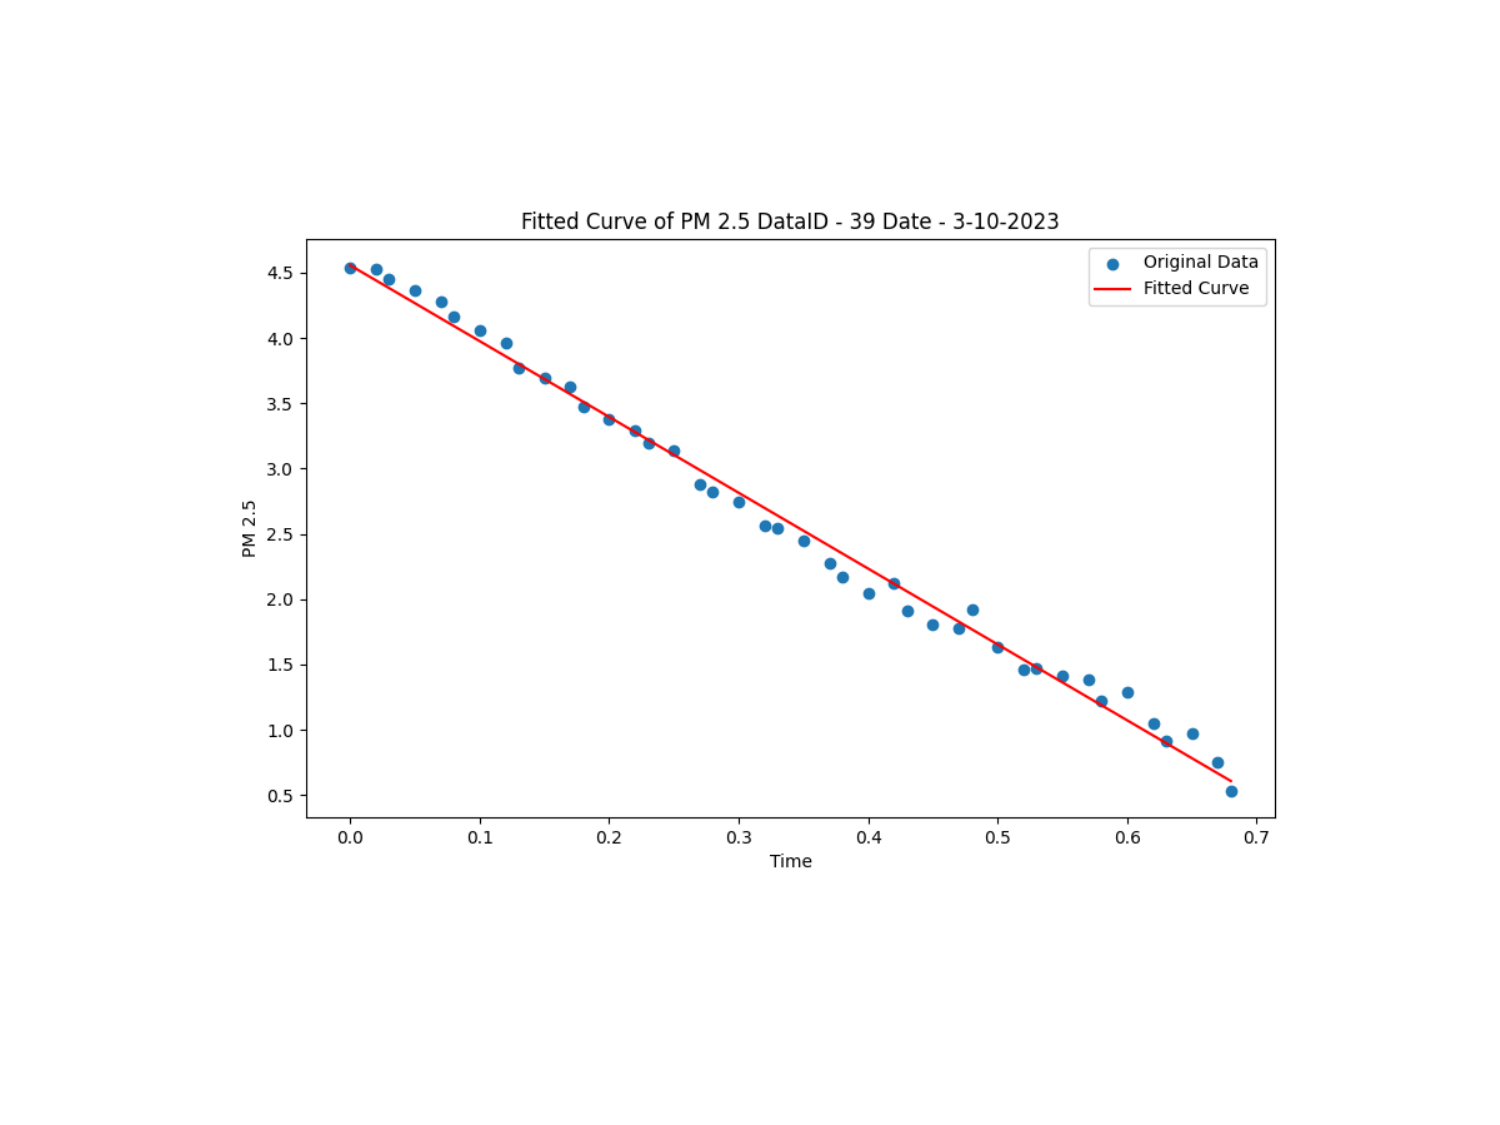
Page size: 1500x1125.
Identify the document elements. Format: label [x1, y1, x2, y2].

picture [149, 149, 1401, 901]
